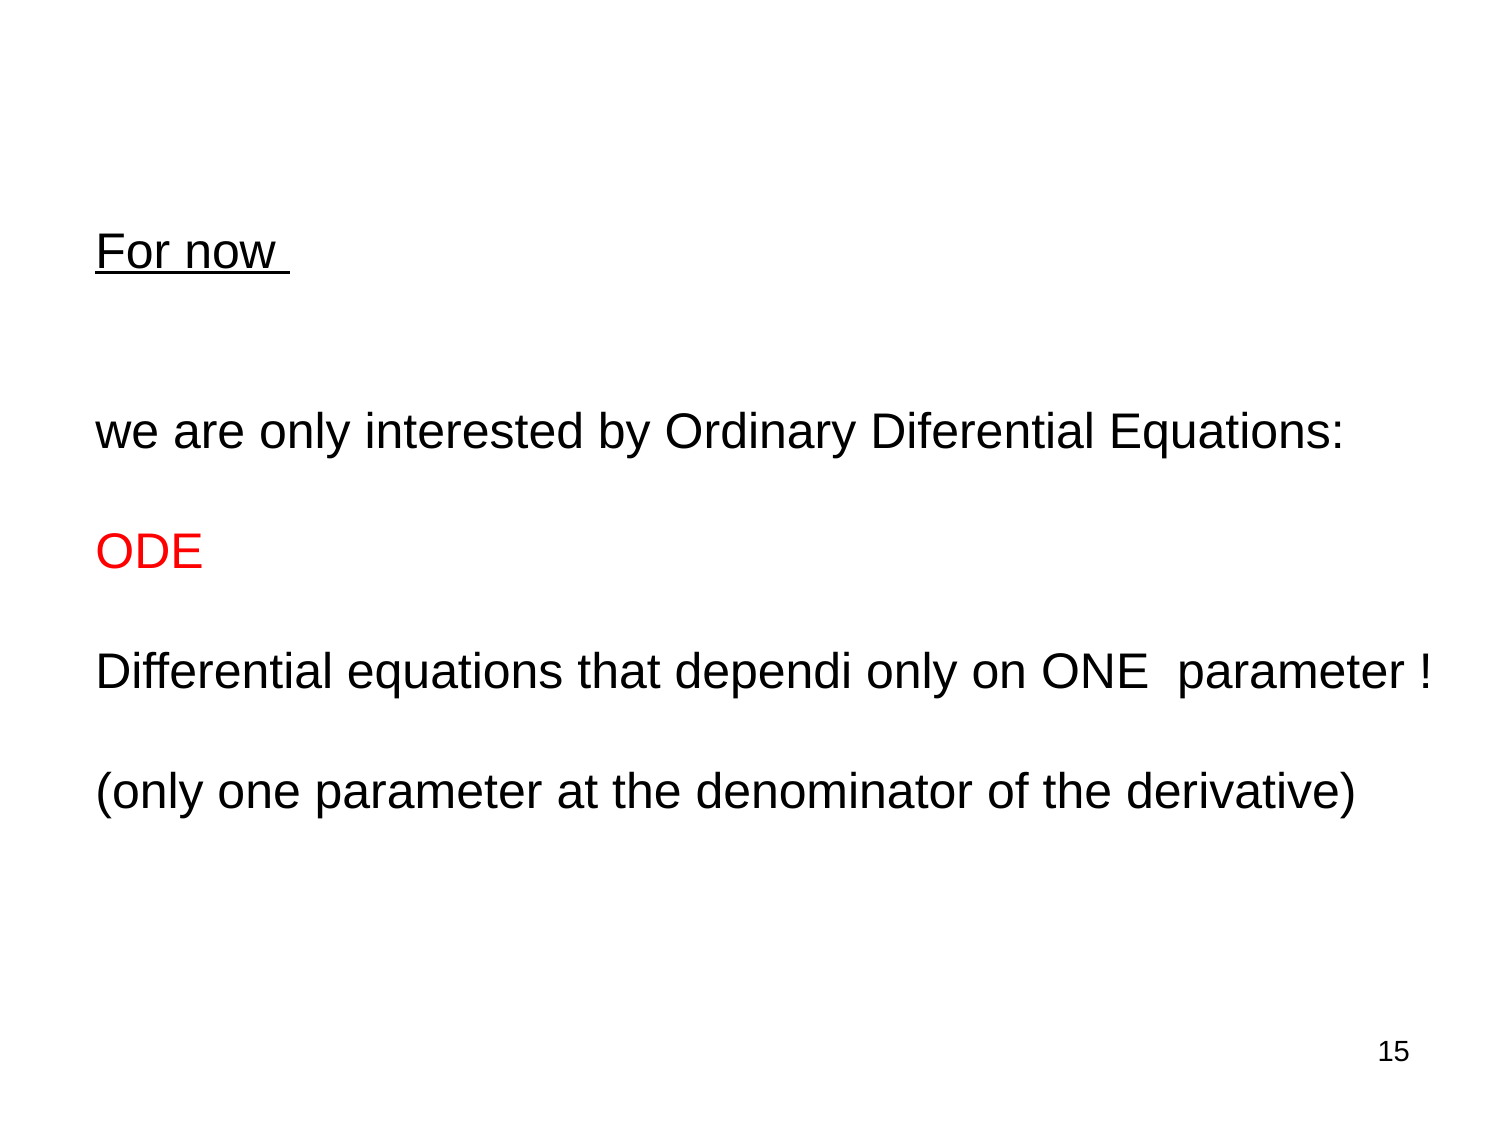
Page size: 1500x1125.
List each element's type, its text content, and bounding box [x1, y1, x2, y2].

slide_number 15 [1074, 1024, 1425, 1103]
text_box For now we are only interested by Ordinary Diferential Equations: ODE Differential equations that dependi only on ONE parameter ! (only one parameter at the denominator of the derivative) [80, 211, 1449, 826]
